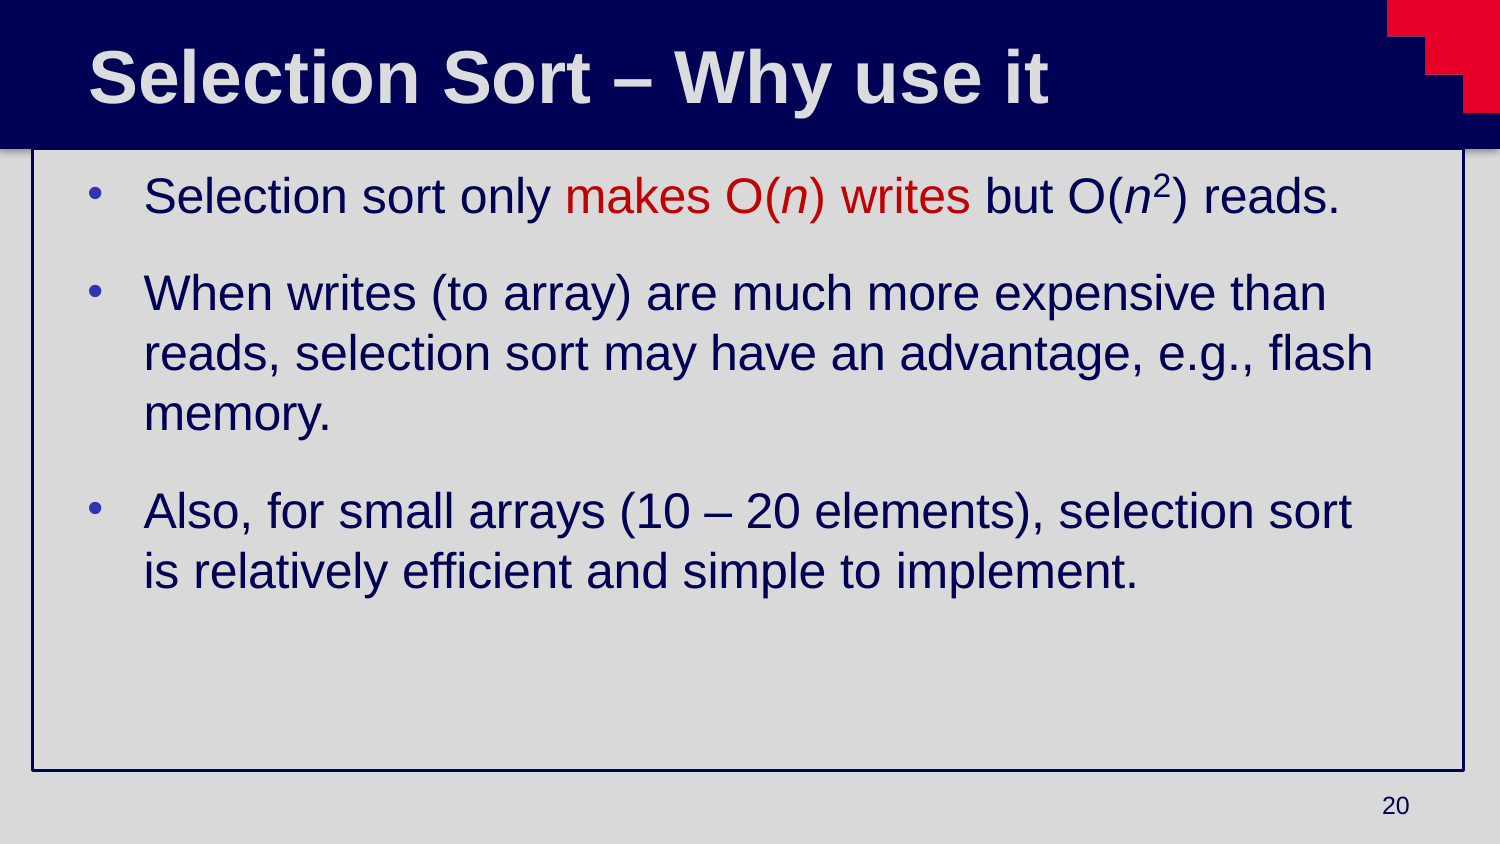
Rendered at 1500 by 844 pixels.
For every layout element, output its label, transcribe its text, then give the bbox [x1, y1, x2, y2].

title Selection Sort – Why use it [0, 0, 1356, 150]
picture [1387, 0, 1500, 113]
list Selection sort only makes O(n) writes but O(n2) reads. When writes (to array) are much more expensive than reads, selection sort may have an advantage, e.g., flash memory. Also, for small arrays (10 – 20 elements), selection sort is relatively efficient and simple to implement. [31, 146, 1465, 772]
slide_number 20 [1074, 782, 1425, 827]
